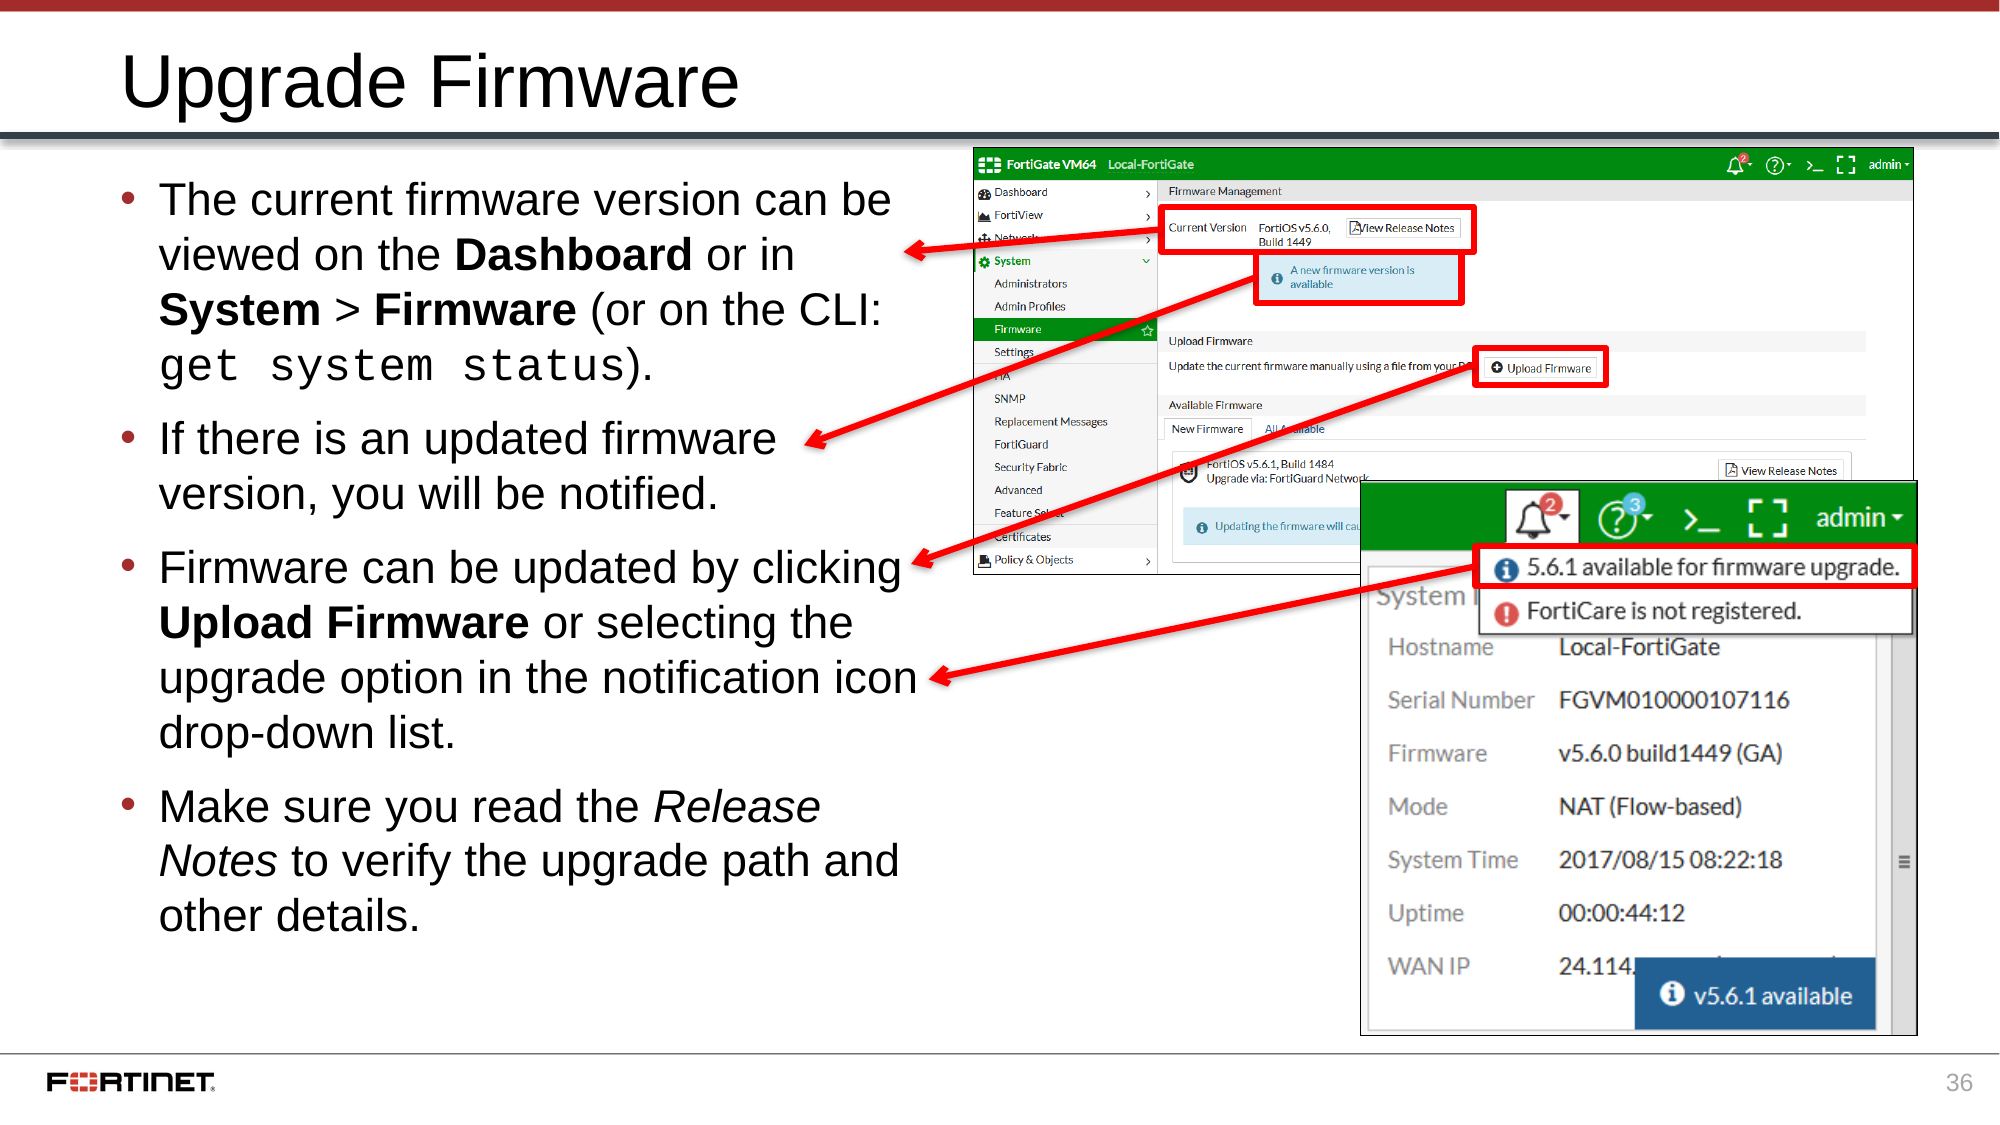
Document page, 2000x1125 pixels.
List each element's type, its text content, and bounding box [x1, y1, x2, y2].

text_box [928, 566, 1476, 680]
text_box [903, 229, 1162, 253]
list The current firmware version can be viewed on the Dashboard or in System > Firmware (or on the CLI: get system status). If there is an updated firmware version, you will be notified. Firmware can be updated by clicking Upload Firmware or selecting the upgrade option in the notification icon drop-down list. Make sure you read the Release Notes to verify the upgrade path and other details. [99, 160, 961, 1036]
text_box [910, 363, 1476, 565]
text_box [803, 277, 1257, 446]
picture [0, 0, 2000, 1125]
title Upgrade Firmware [99, 14, 1878, 135]
